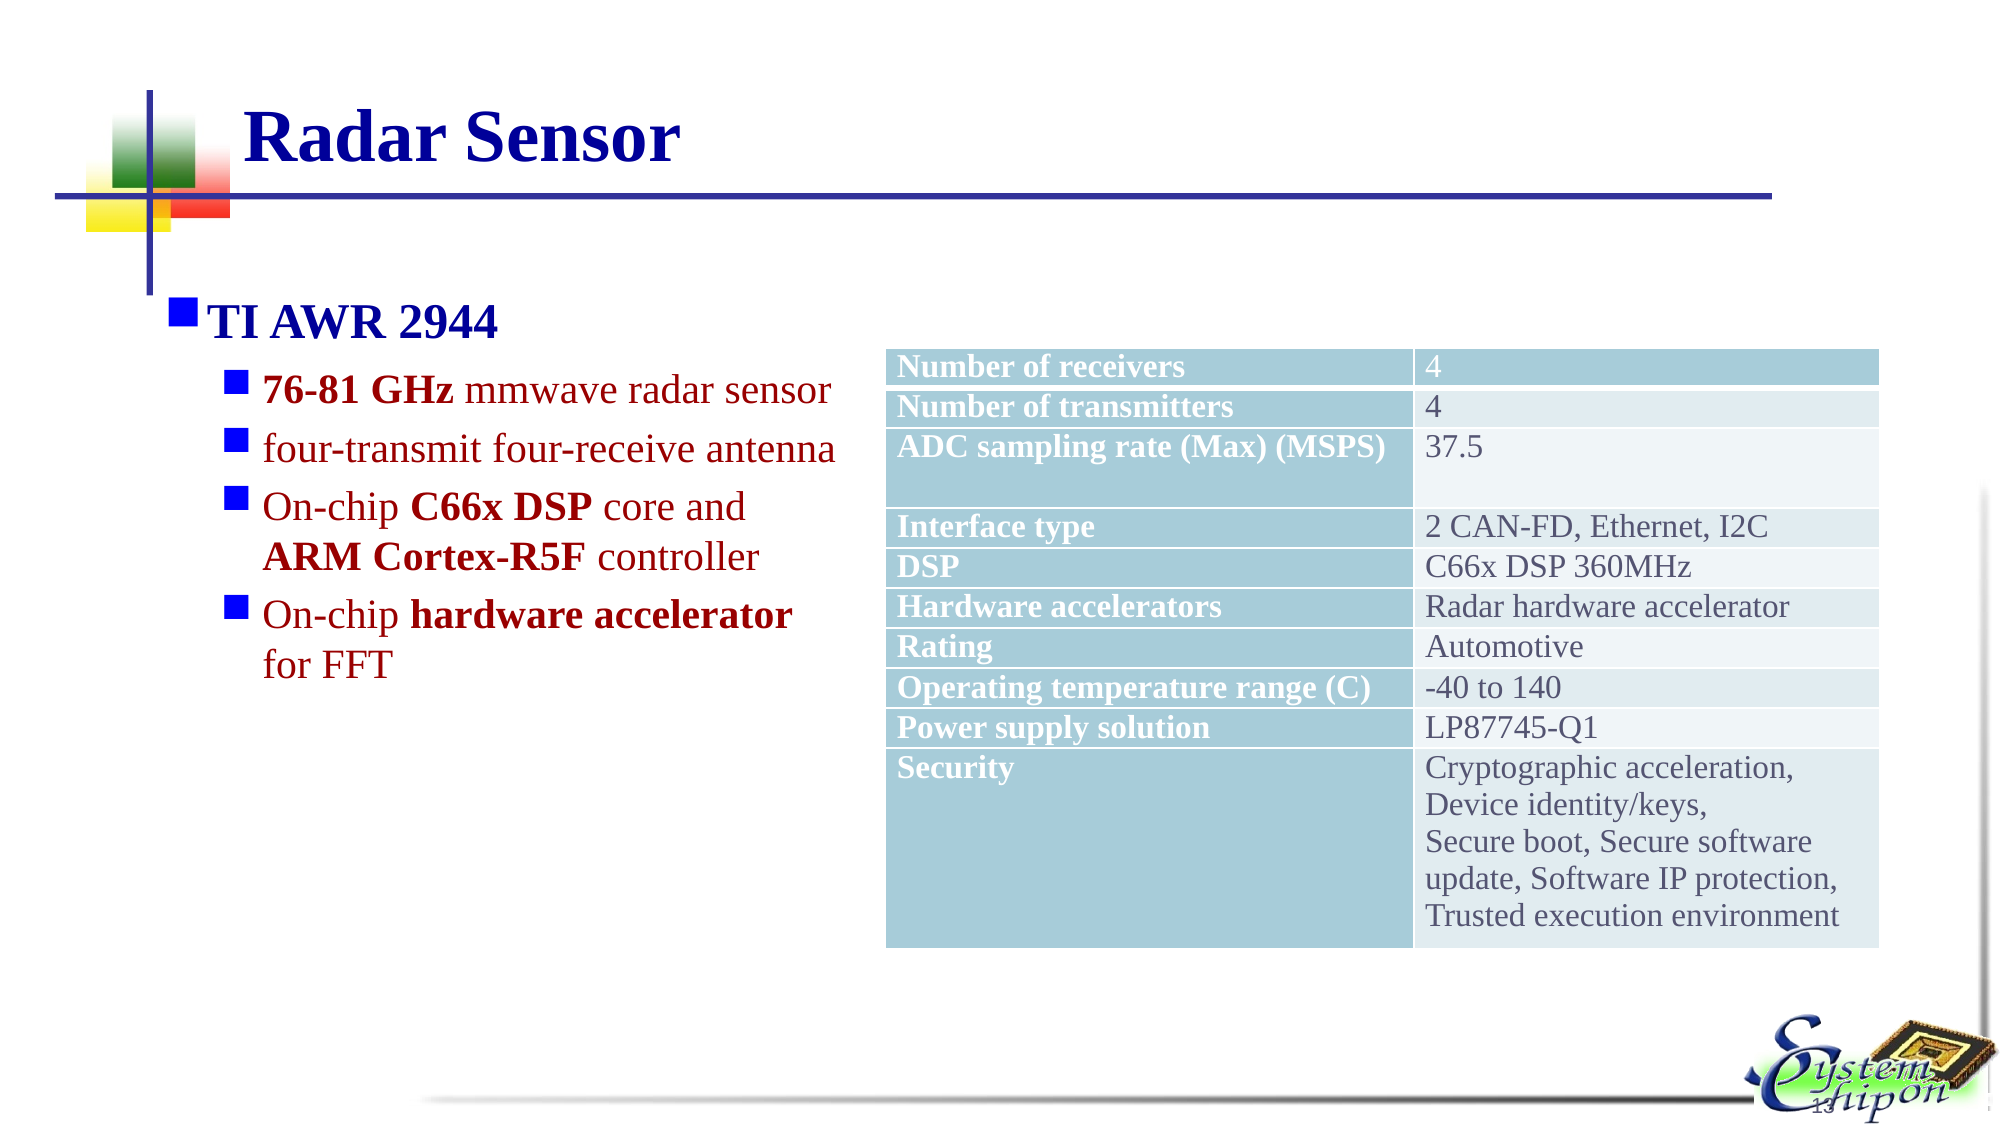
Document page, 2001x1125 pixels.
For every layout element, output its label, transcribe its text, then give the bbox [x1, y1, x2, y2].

title Radar Sensor [228, 54, 1850, 209]
picture [153, 200, 230, 232]
table_cell 2 CAN-FD, Ethernet, I2C [1415, 509, 1879, 547]
table_cell Security [886, 749, 1413, 948]
table_cell Power supply solution [886, 709, 1413, 747]
table_cell Number of transmitters [886, 391, 1413, 427]
table_cell LP87745-Q1 [1415, 709, 1879, 747]
table_cell Radar hardware accelerator [1415, 589, 1879, 627]
picture [409, 1093, 1433, 1106]
picture [1740, 479, 2000, 1125]
table_header Number of receivers [886, 349, 1413, 385]
table_cell ADC sampling rate (Max) (MSPS) [886, 429, 1413, 507]
slide_number 13 [1433, 1049, 1851, 1125]
picture [86, 113, 146, 193]
table_cell Operating temperature range (C) [886, 669, 1413, 707]
list TI AWR 2944 76-81 GHz mmwave radar sensor four-transmit four-receive antenna On-chip C66x DSP core and ARM Cortex-R5F controller On-chip hardware accelerator for FFT [149, 281, 862, 799]
table_cell Hardware accelerators [886, 589, 1413, 627]
table_cell Interface type [886, 509, 1413, 547]
table_cell 4 [1415, 391, 1879, 427]
picture [153, 113, 228, 193]
table_cell C66x DSP 360MHz [1415, 549, 1879, 587]
picture [86, 200, 146, 232]
table_header 4 [1415, 349, 1879, 385]
table_cell Rating [886, 629, 1413, 667]
table_cell Automotive [1415, 629, 1879, 667]
table_cell 37.5 [1415, 429, 1879, 507]
table_cell -40 to 140 [1415, 669, 1879, 707]
table_cell DSP [886, 549, 1413, 587]
table_cell Cryptographic acceleration, Device identity/keys, Secure boot, Secure software update, Software IP protection, Trusted execution environment [1415, 749, 1879, 948]
